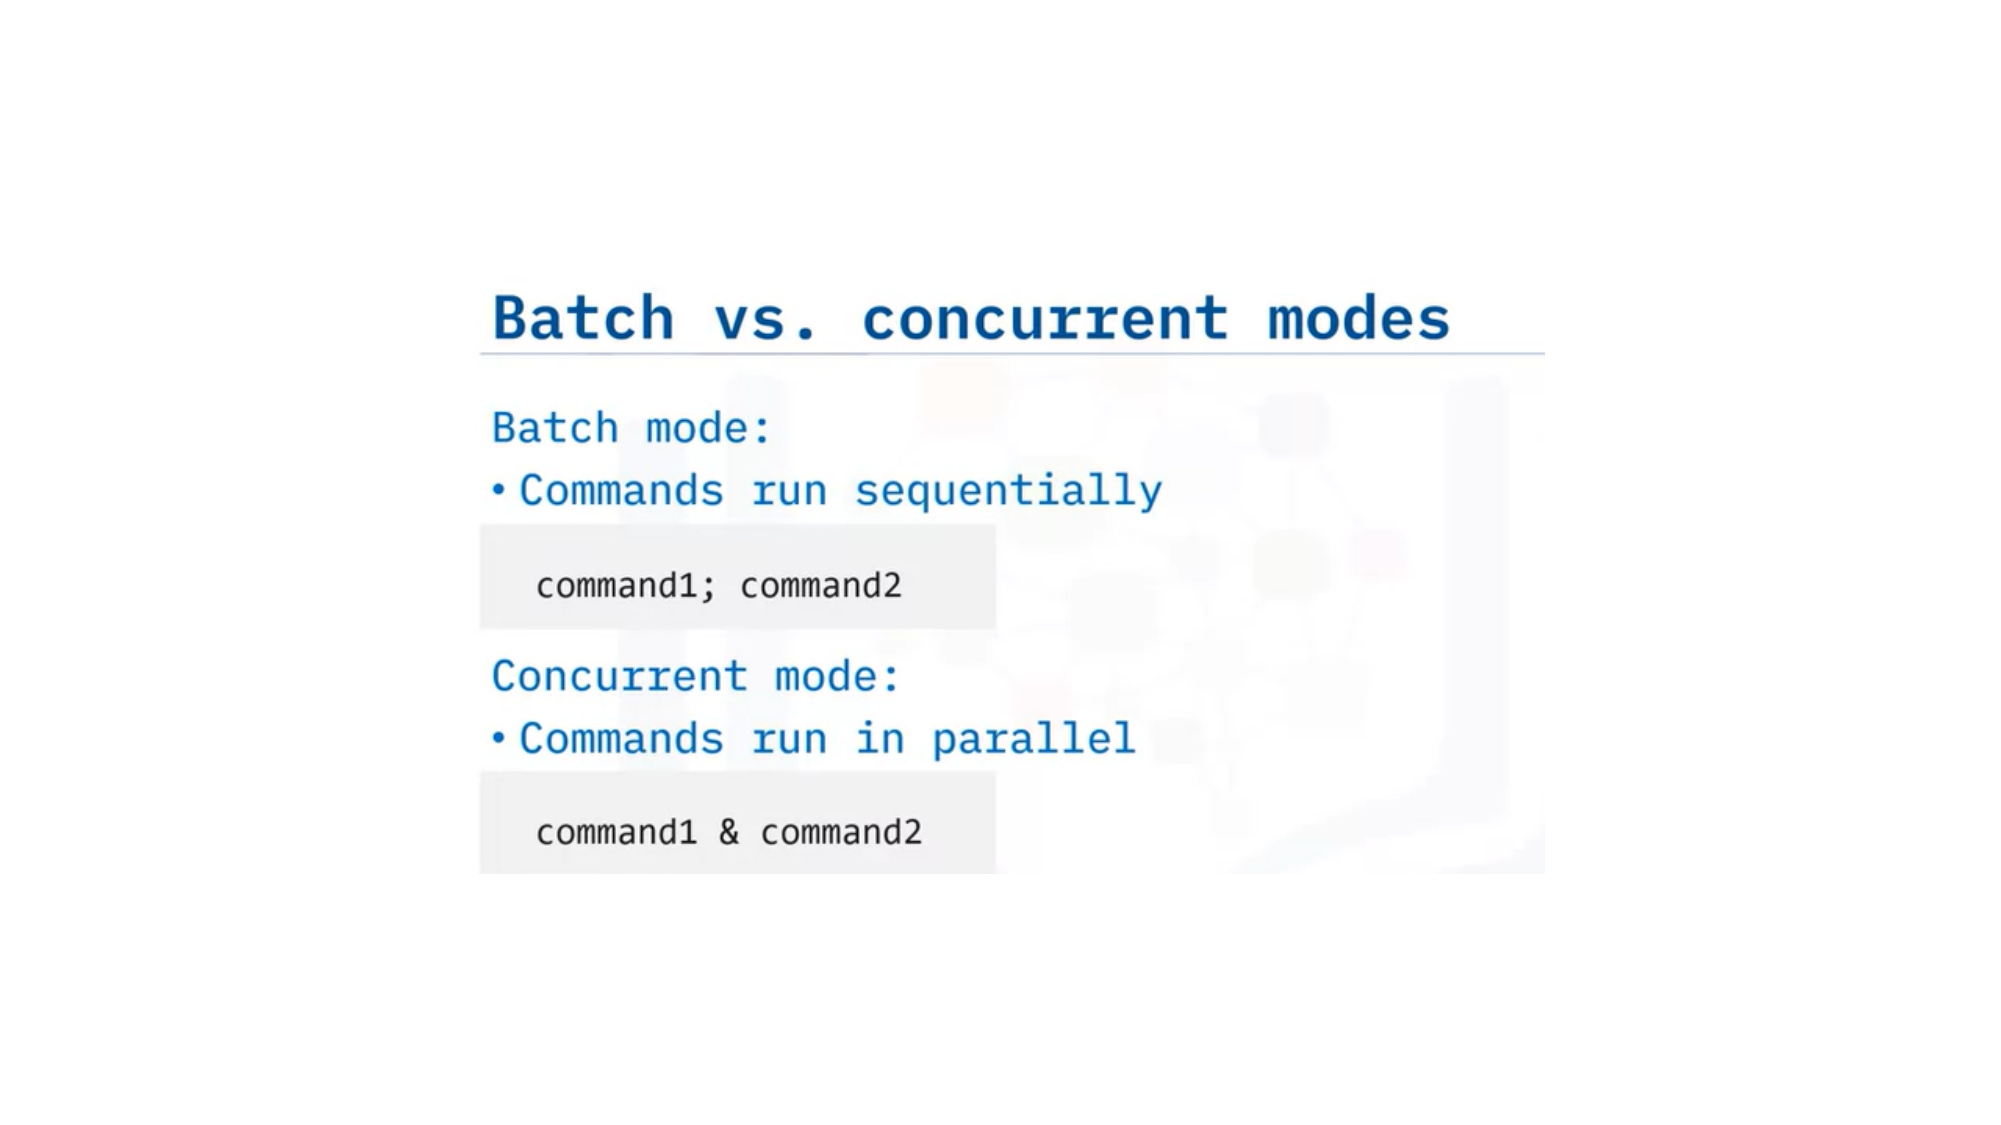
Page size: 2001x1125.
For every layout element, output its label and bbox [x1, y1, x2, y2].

picture [455, 251, 1545, 874]
